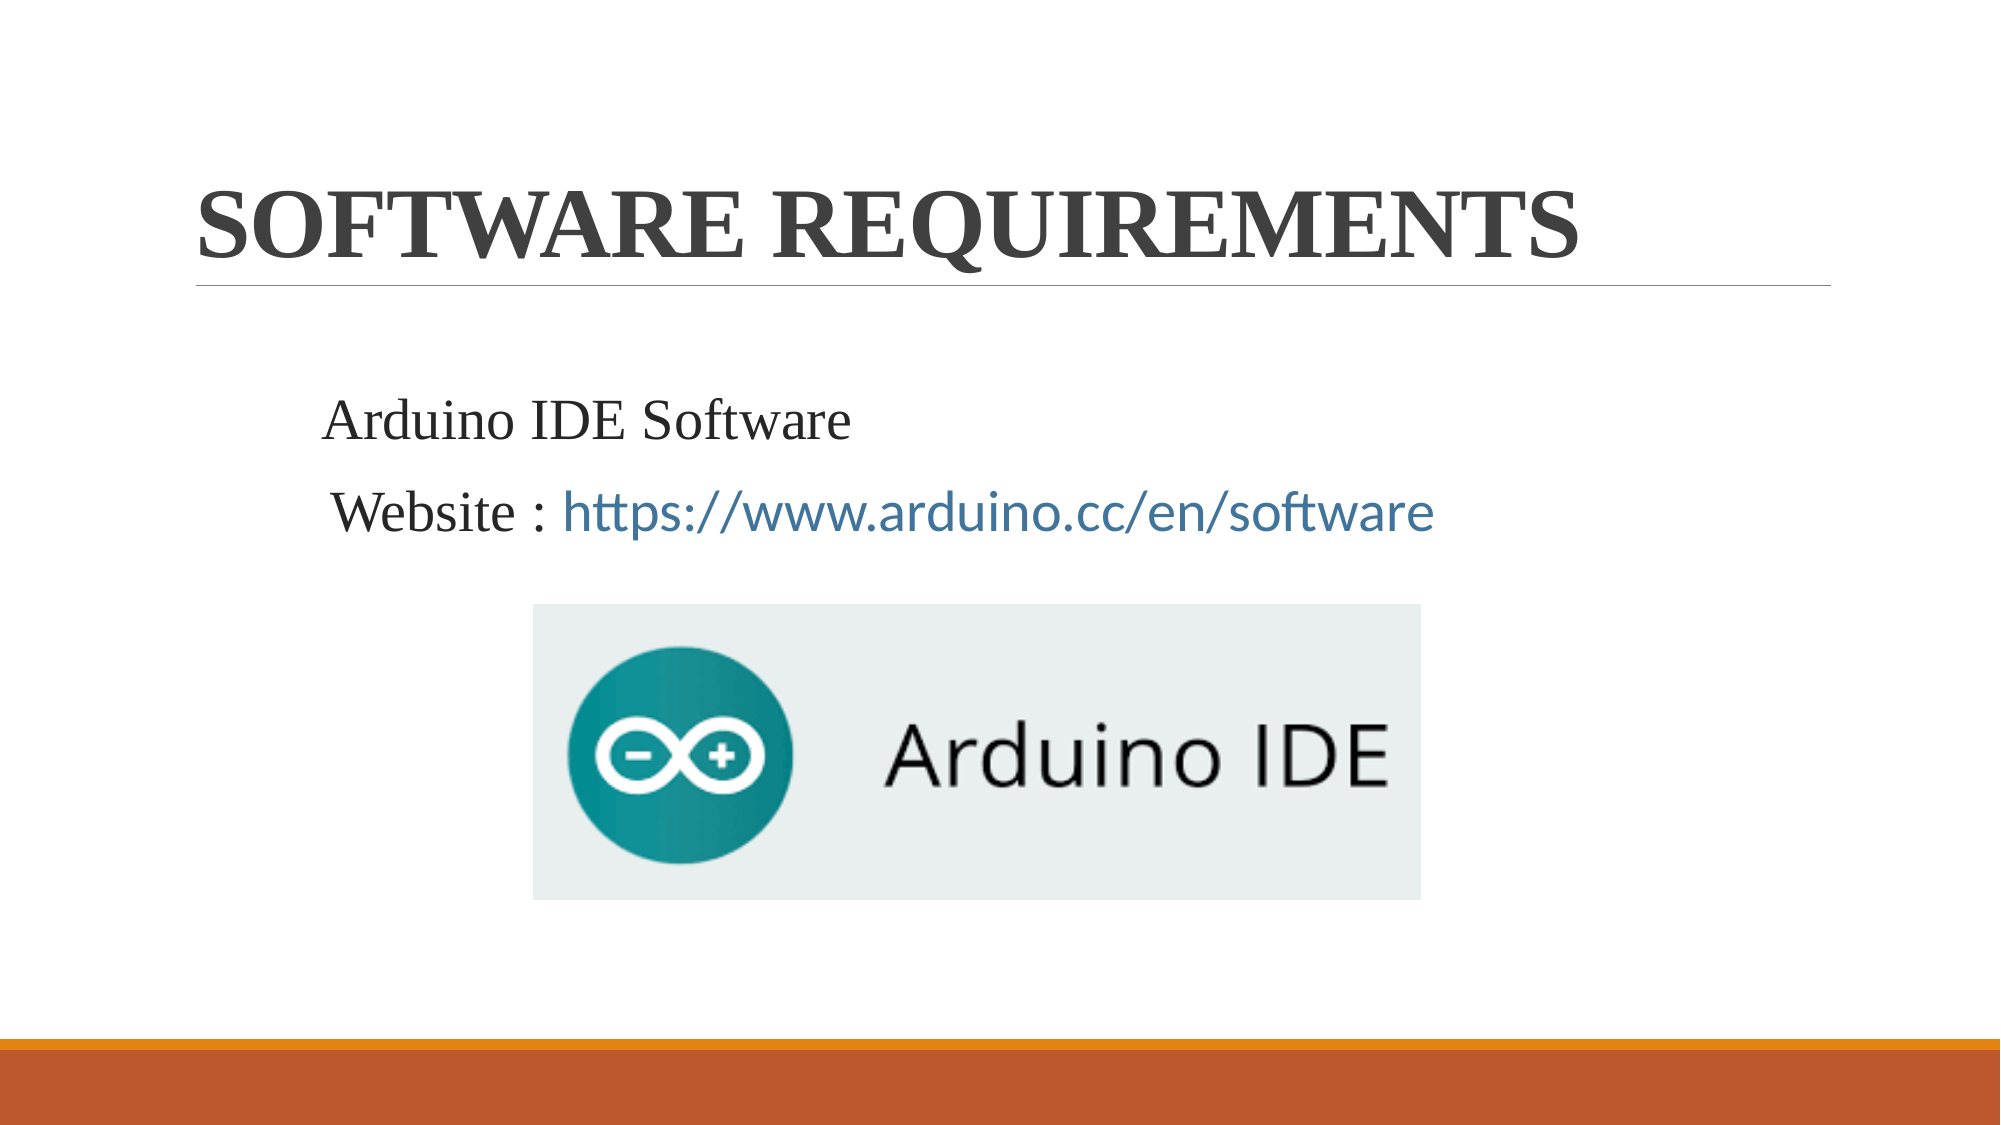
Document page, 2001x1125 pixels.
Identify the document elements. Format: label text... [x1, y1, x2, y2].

picture [533, 604, 1421, 901]
title SOFTWARE REQUIREMENTS [180, 47, 1830, 285]
list Arduino IDE Software Website : https://www.arduino.cc/en/software [171, 302, 1822, 963]
